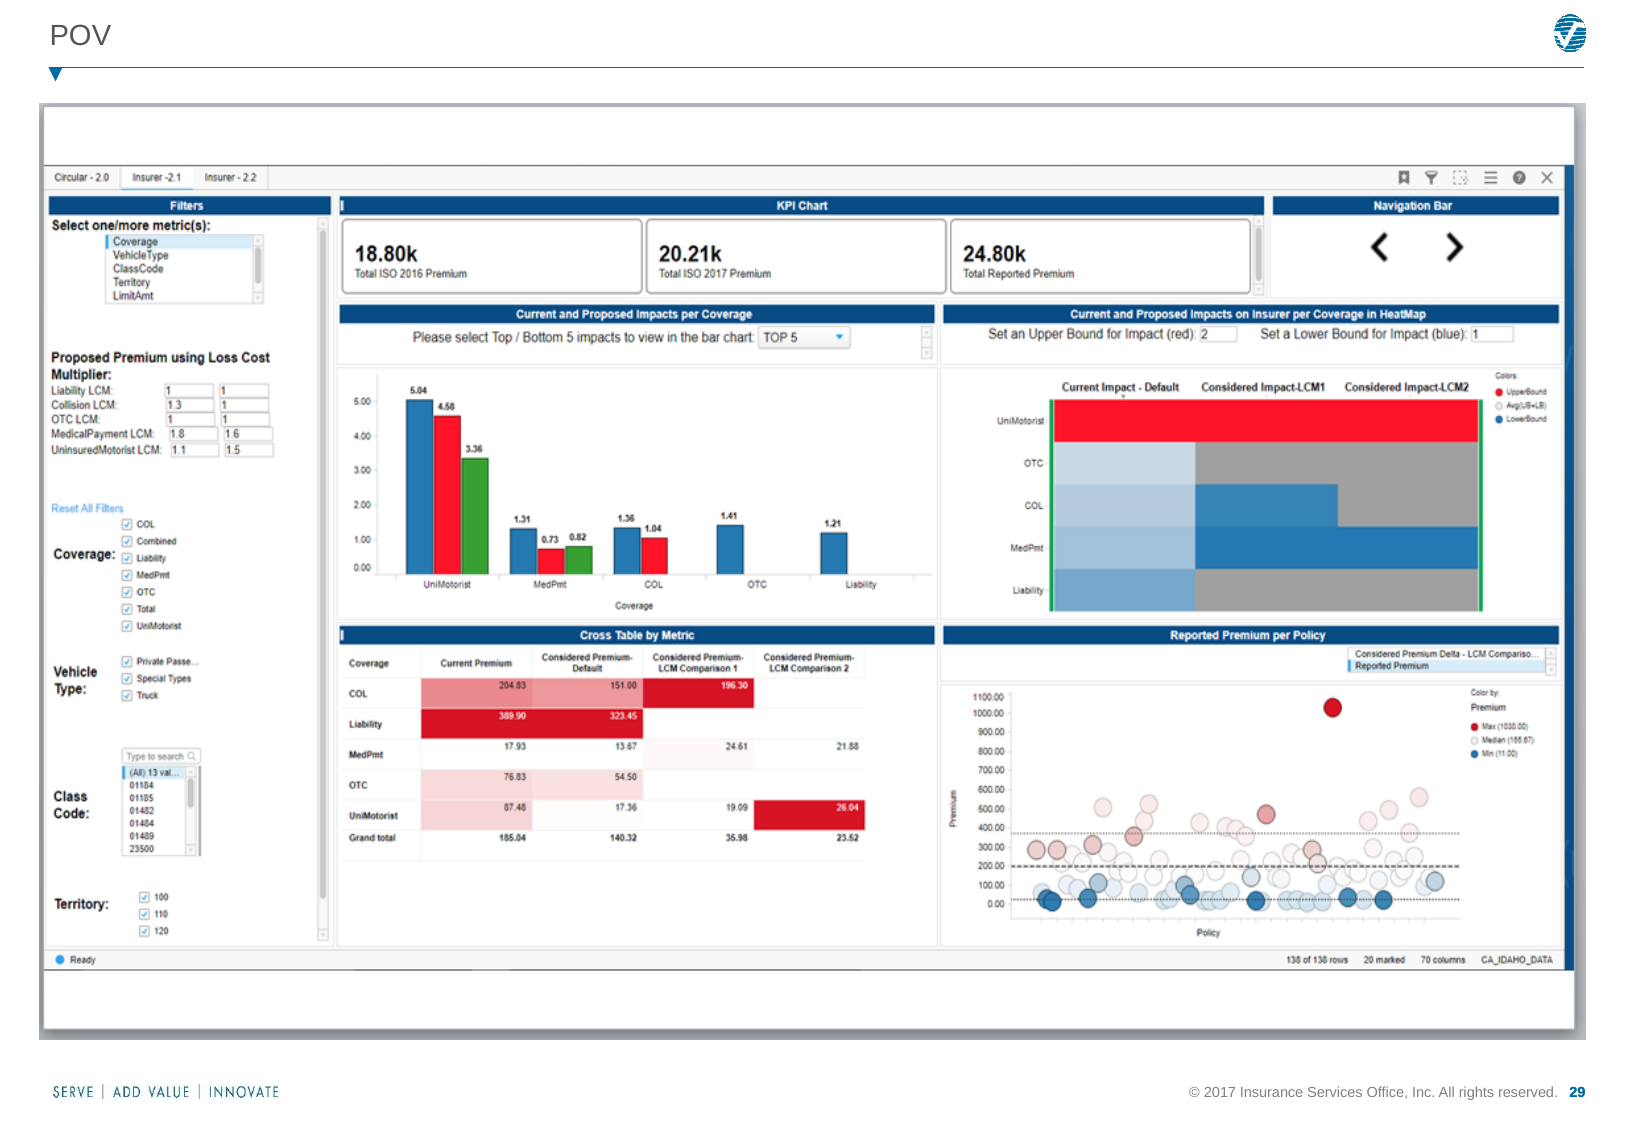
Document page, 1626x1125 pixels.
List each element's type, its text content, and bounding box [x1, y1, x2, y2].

list POV [49, 16, 712, 56]
picture [1554, 14, 1564, 27]
picture [1554, 14, 1586, 47]
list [38, 103, 1586, 1040]
picture [1554, 39, 1563, 52]
picture [1577, 42, 1586, 52]
picture [53, 1084, 278, 1099]
